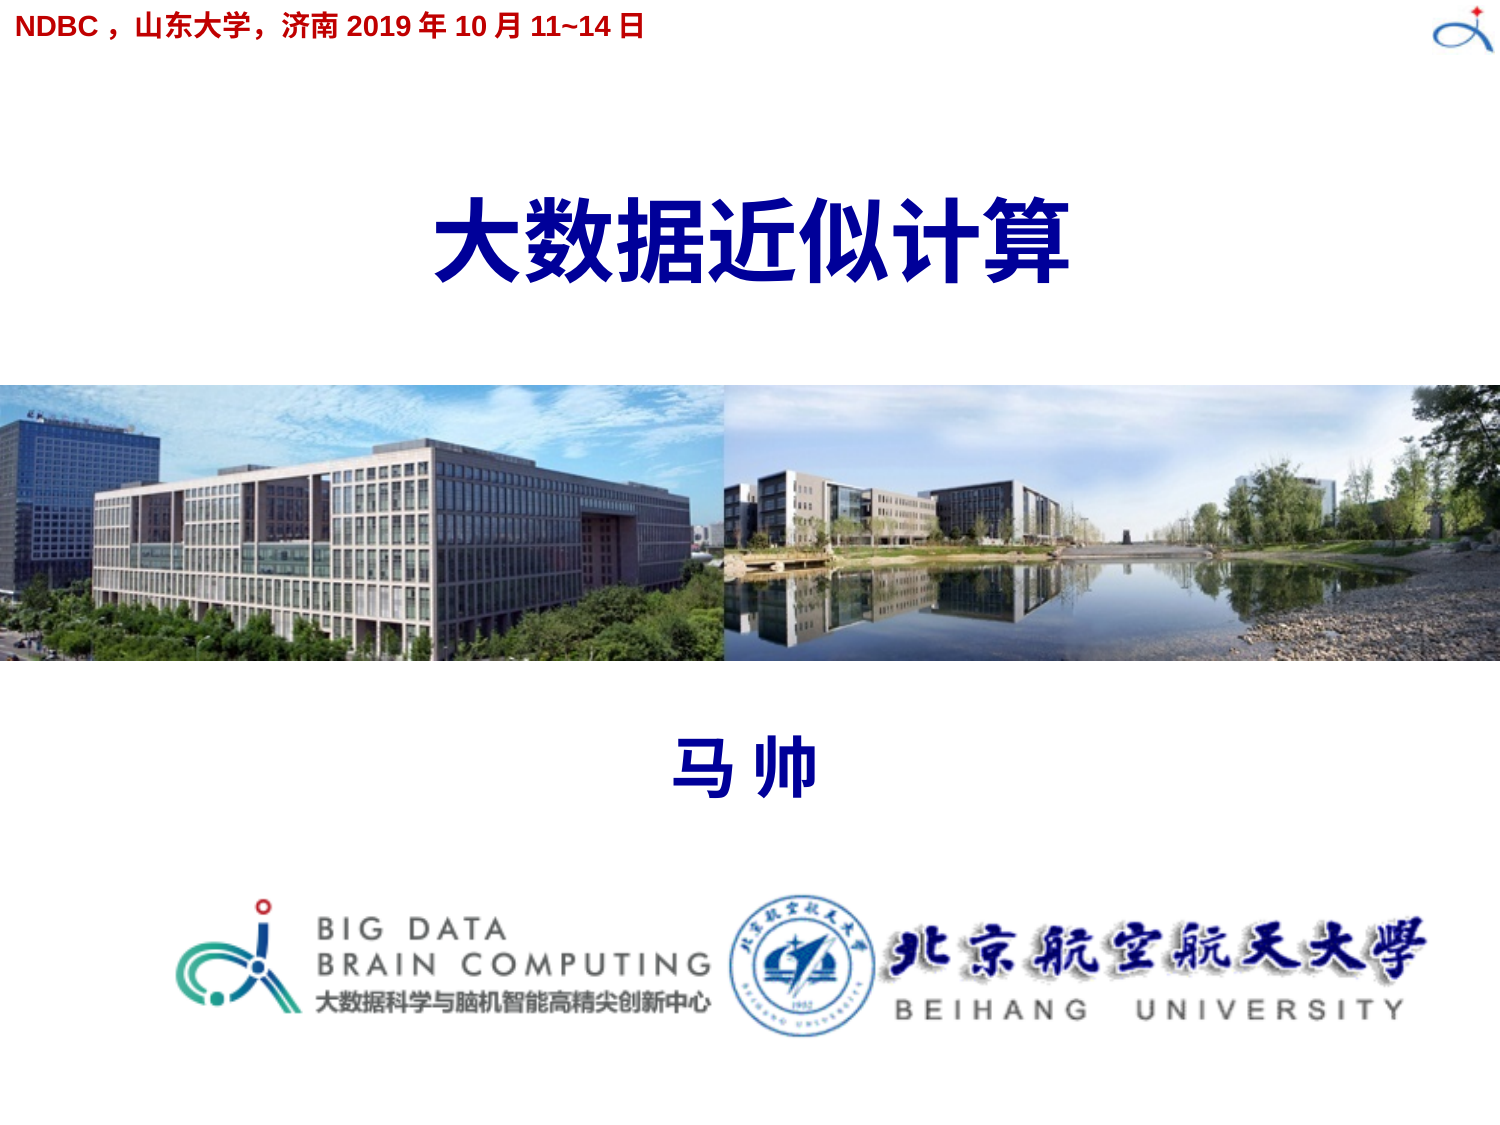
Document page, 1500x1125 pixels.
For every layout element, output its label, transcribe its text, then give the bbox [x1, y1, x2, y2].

text_box 大数据近似计算 [17, 66, 1489, 367]
picture [161, 890, 1453, 1041]
picture [0, 385, 1500, 661]
text_box NDBC，山东大学，济南2019年10月11~14日 [0, 0, 1453, 50]
picture [1432, 5, 1495, 55]
text_box 马 帅 [59, 718, 1430, 1012]
